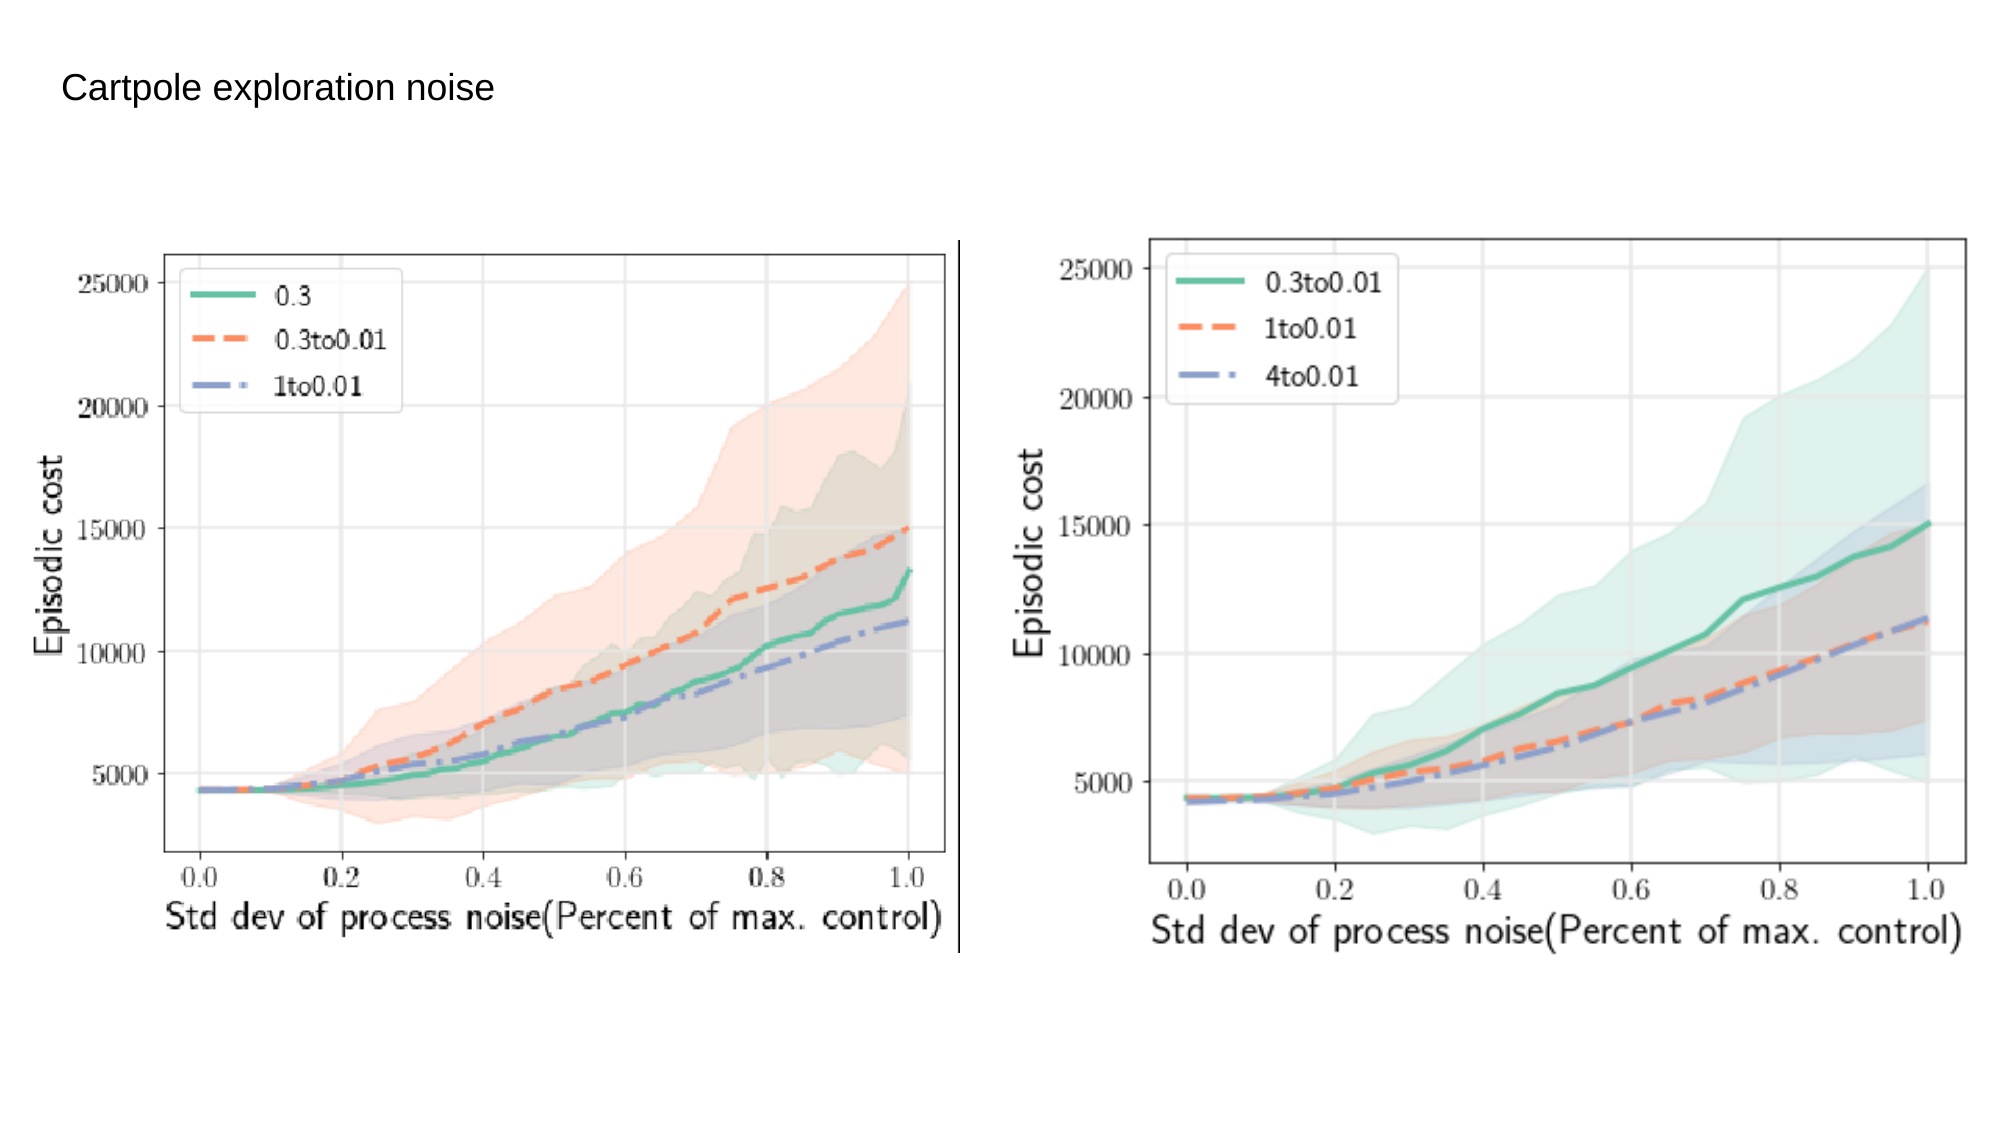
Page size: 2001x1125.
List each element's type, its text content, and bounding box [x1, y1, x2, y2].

text_box Cartpole exploration noise [46, 55, 675, 116]
picture [20, 240, 960, 954]
picture [999, 224, 1980, 969]
